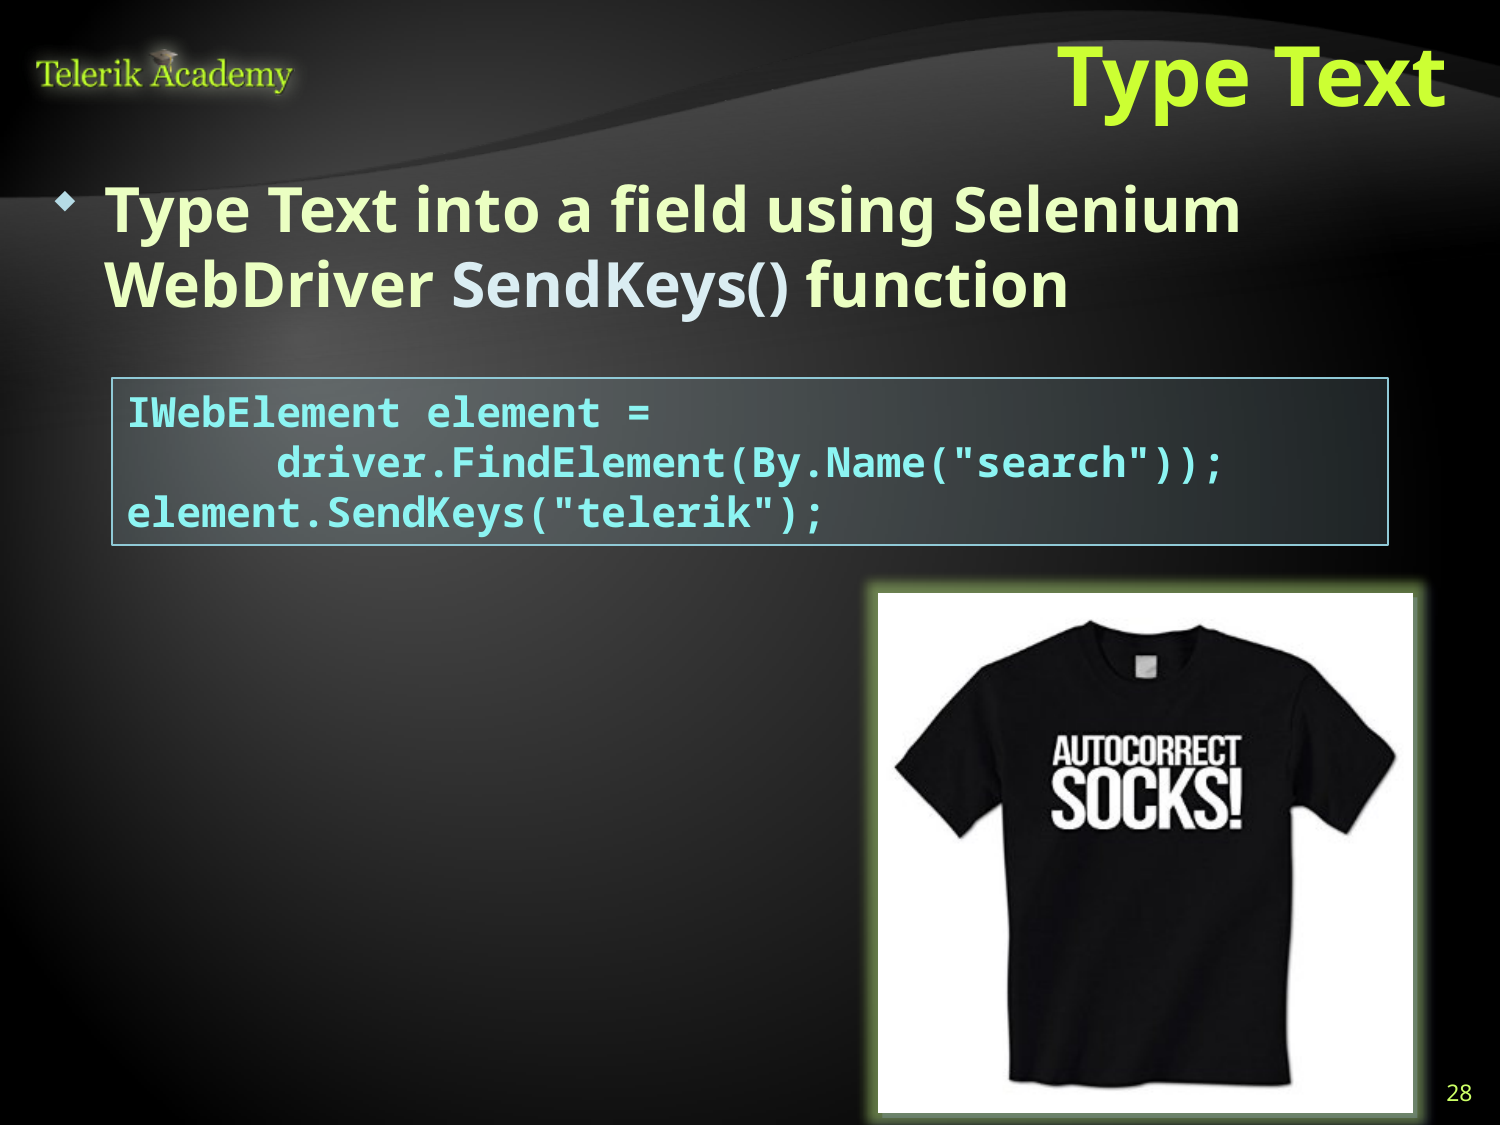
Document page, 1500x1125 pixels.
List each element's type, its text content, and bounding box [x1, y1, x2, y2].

slide_number 28 [1435, 1074, 1488, 1113]
picture [0, 0, 1500, 1125]
list IWebElement element = driver.FindElement(By.Name("search")); element.SendKeys("telerik"); [111, 377, 1389, 546]
title Type Text [300, 12, 1463, 150]
list Type Text into a field using Selenium WebDriver SendKeys() function [37, 162, 1463, 330]
picture [877, 593, 1413, 1113]
